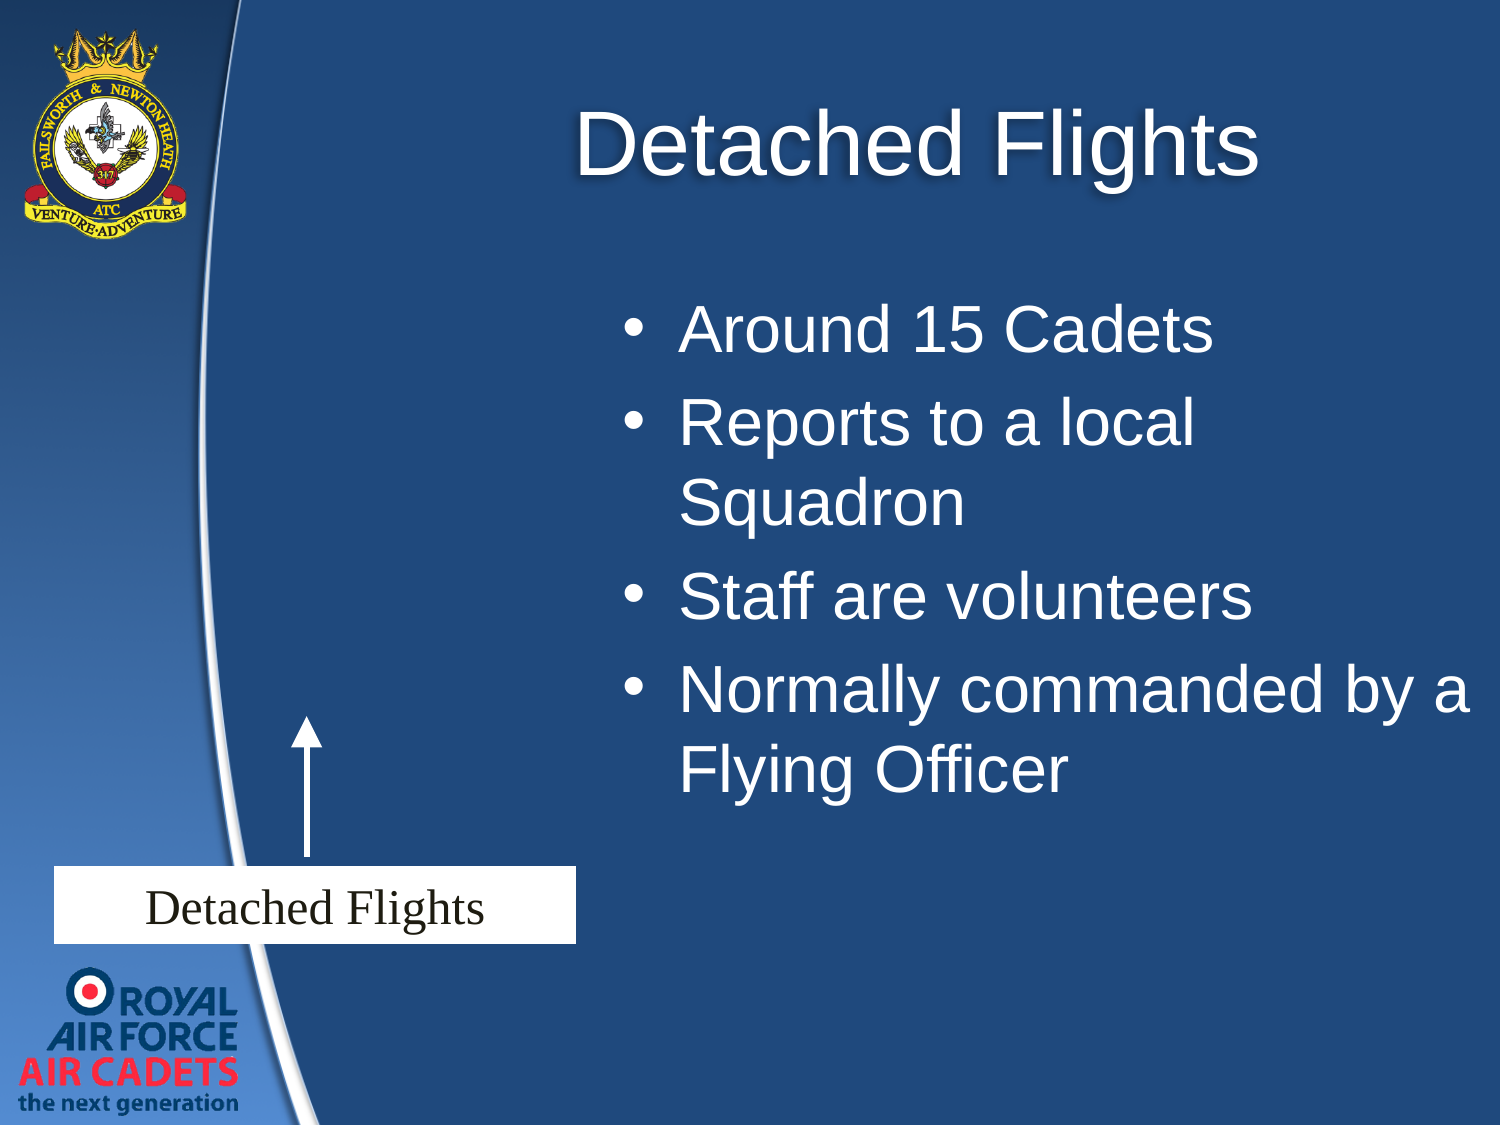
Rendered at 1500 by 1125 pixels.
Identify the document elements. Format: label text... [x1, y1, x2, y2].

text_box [54, 715, 576, 944]
title Detached Flights [315, 45, 1500, 233]
picture [0, 0, 1500, 1125]
list Around 15 Cadets Reports to a local Squadron Staff are volunteers Normally commanded by a Flying Officer [607, 278, 1498, 1021]
